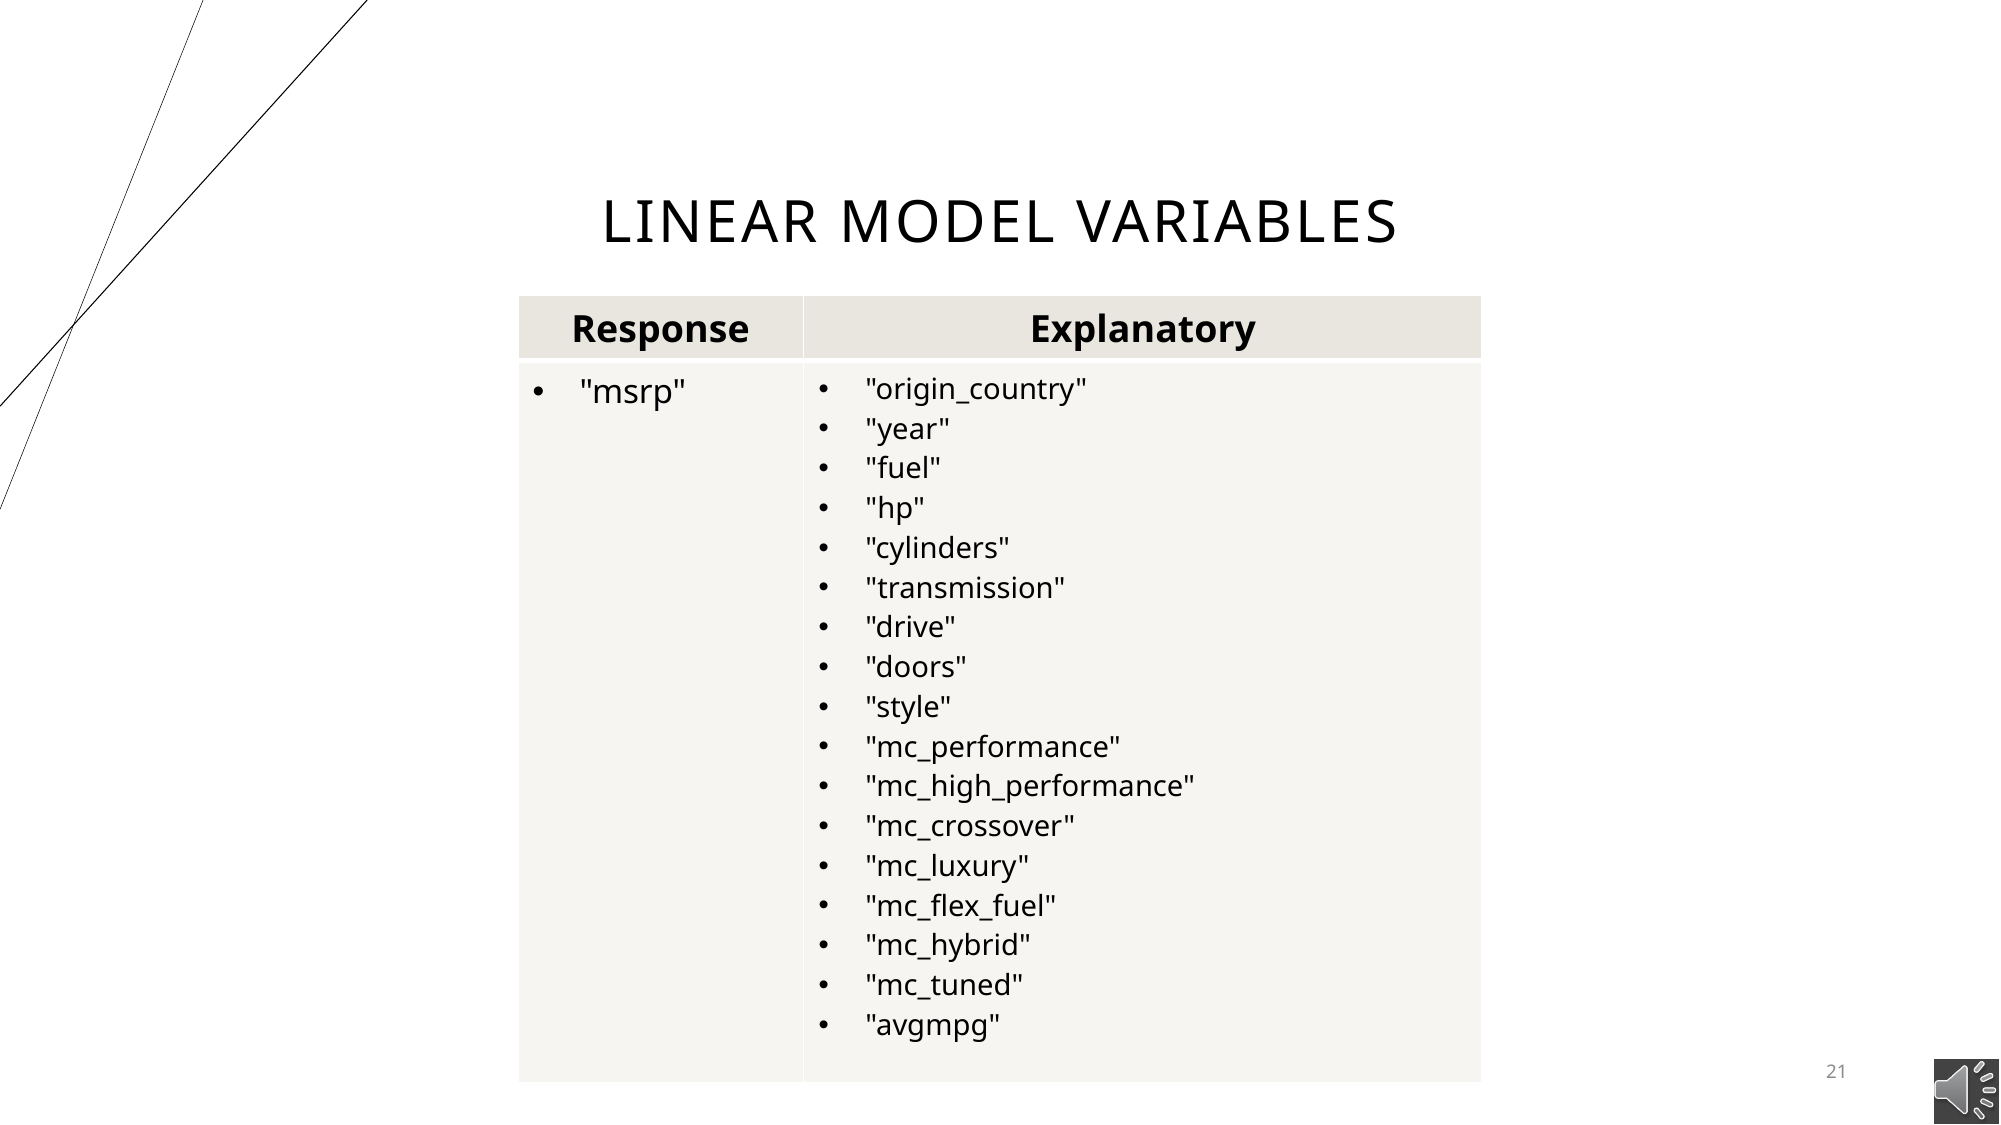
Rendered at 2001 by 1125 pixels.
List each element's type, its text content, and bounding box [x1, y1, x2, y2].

table_cell "msrp" [519, 363, 803, 1082]
table_cell "origin_country" "year" "fuel" "hp" "cylinders" "transmission" "drive" "doors" "style" "mc_performance" "mc_high_performance" "mc_crossover" "mc_luxury" "mc_flex_fuel" "mc_hybrid" "mc_tuned" "avgmpg" [804, 363, 1481, 1082]
title Linear Model variables [309, 114, 1691, 333]
slide_number 21 [1412, 1042, 1863, 1103]
table_header Explanatory [804, 296, 1481, 358]
picture [1933, 1058, 2000, 1125]
table_header Response [519, 296, 803, 358]
